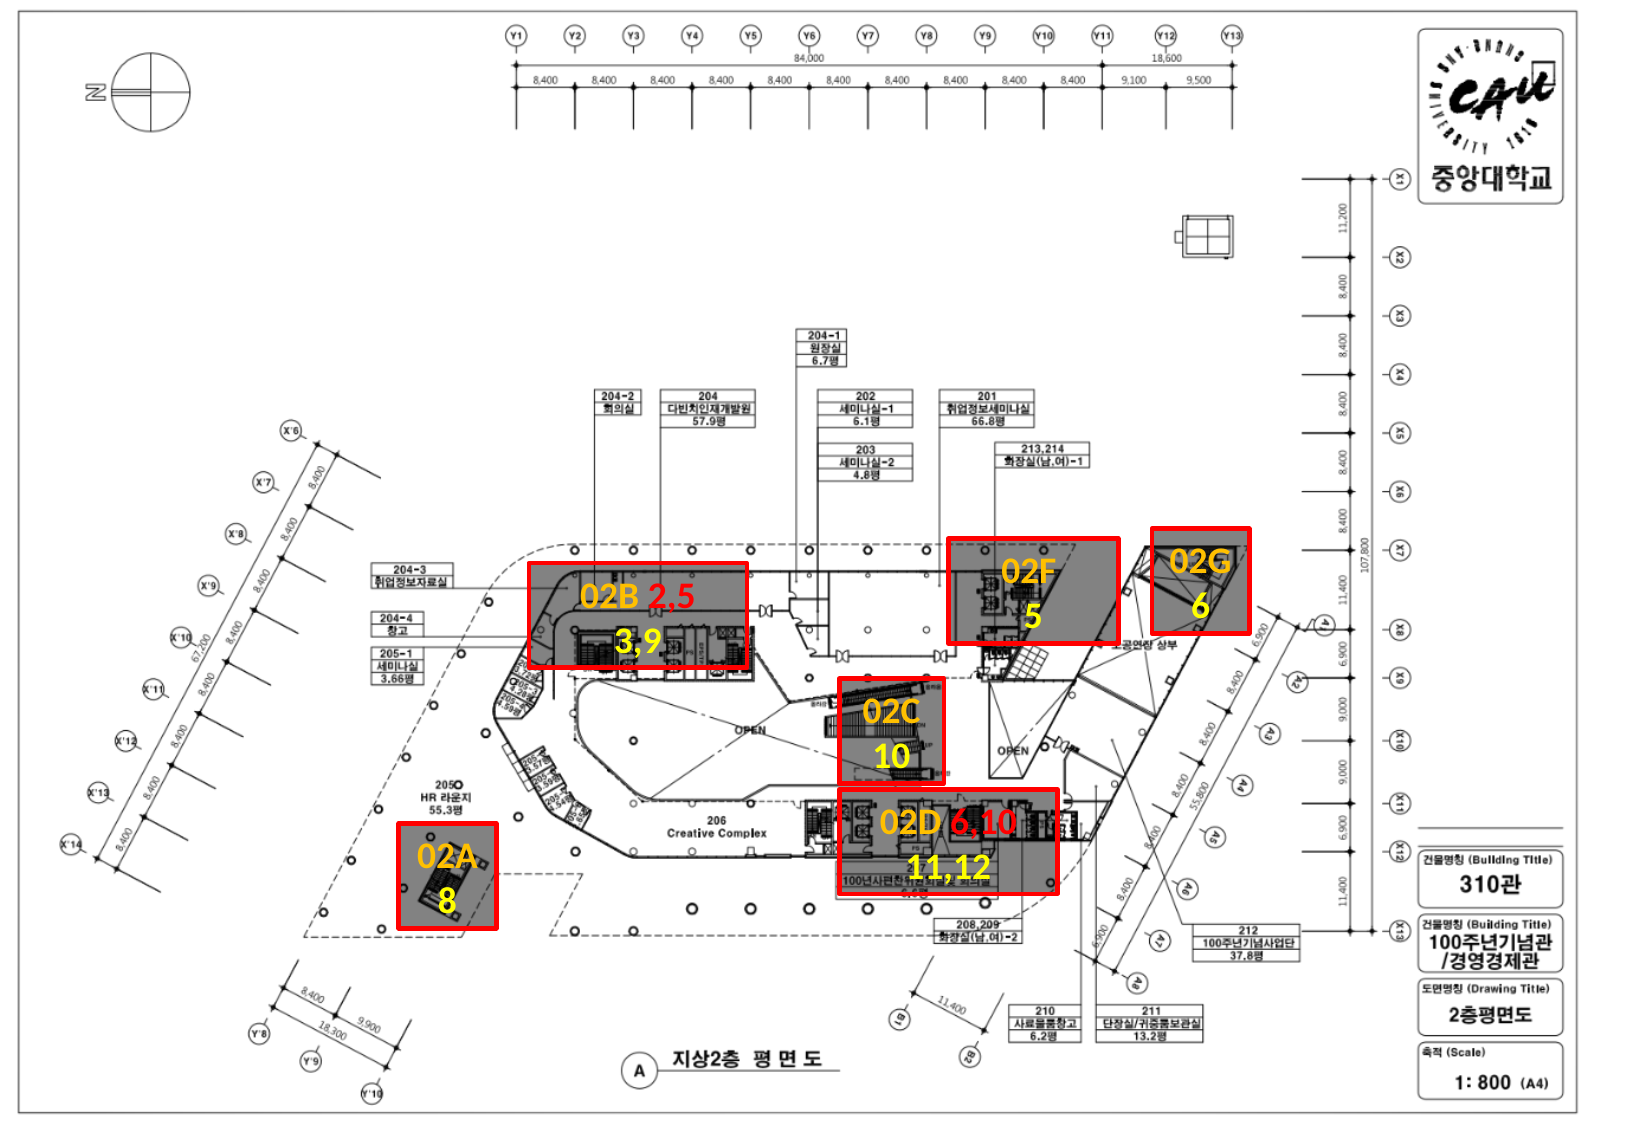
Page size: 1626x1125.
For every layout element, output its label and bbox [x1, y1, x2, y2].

picture [233, 0, 1359, 1125]
